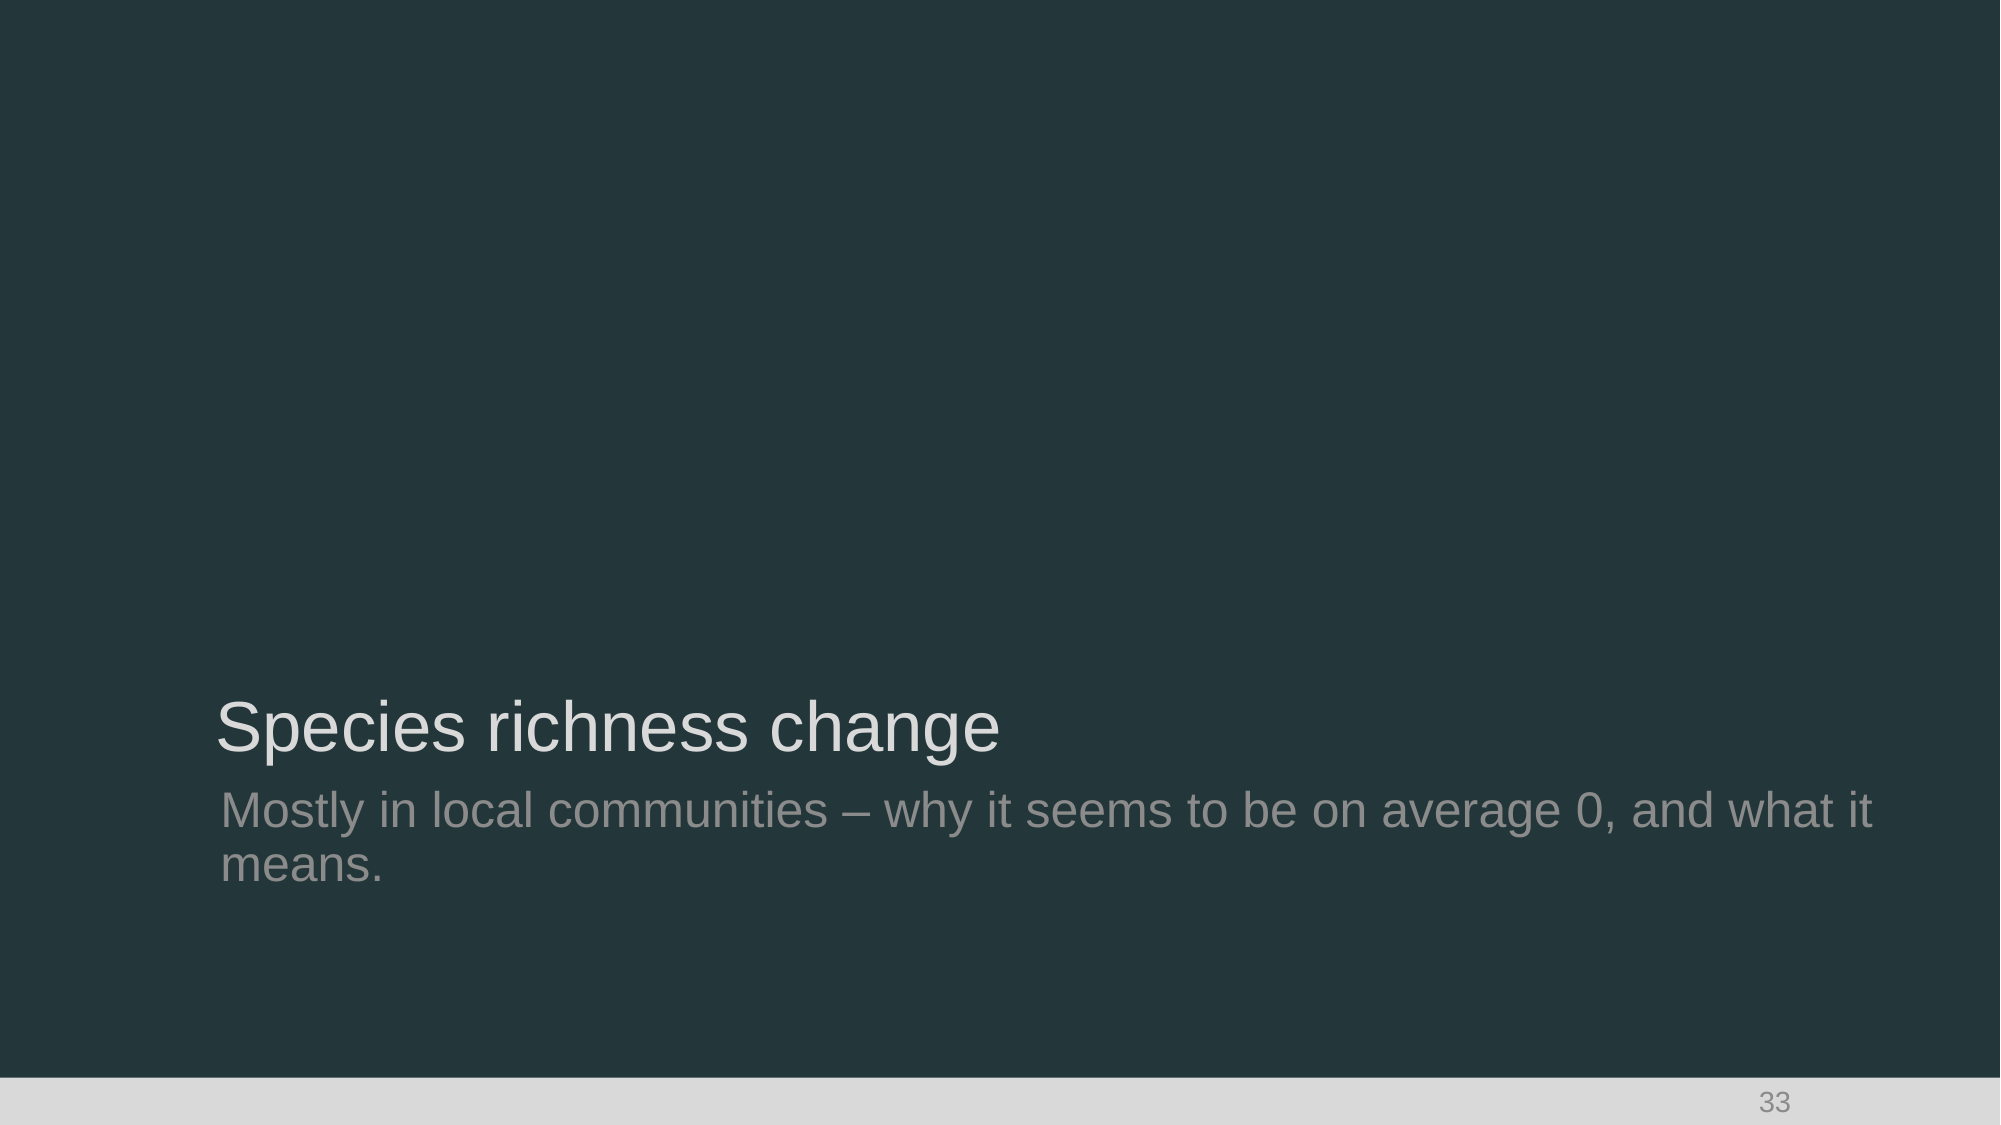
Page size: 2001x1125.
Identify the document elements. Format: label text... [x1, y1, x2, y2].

slide_number 33 [1550, 1077, 2000, 1125]
footer [0, 1077, 1550, 1125]
title Species richness change [200, 306, 1926, 775]
list Mostly in local communities – why it seems to be on average 0, and what it means. [205, 776, 1931, 1023]
